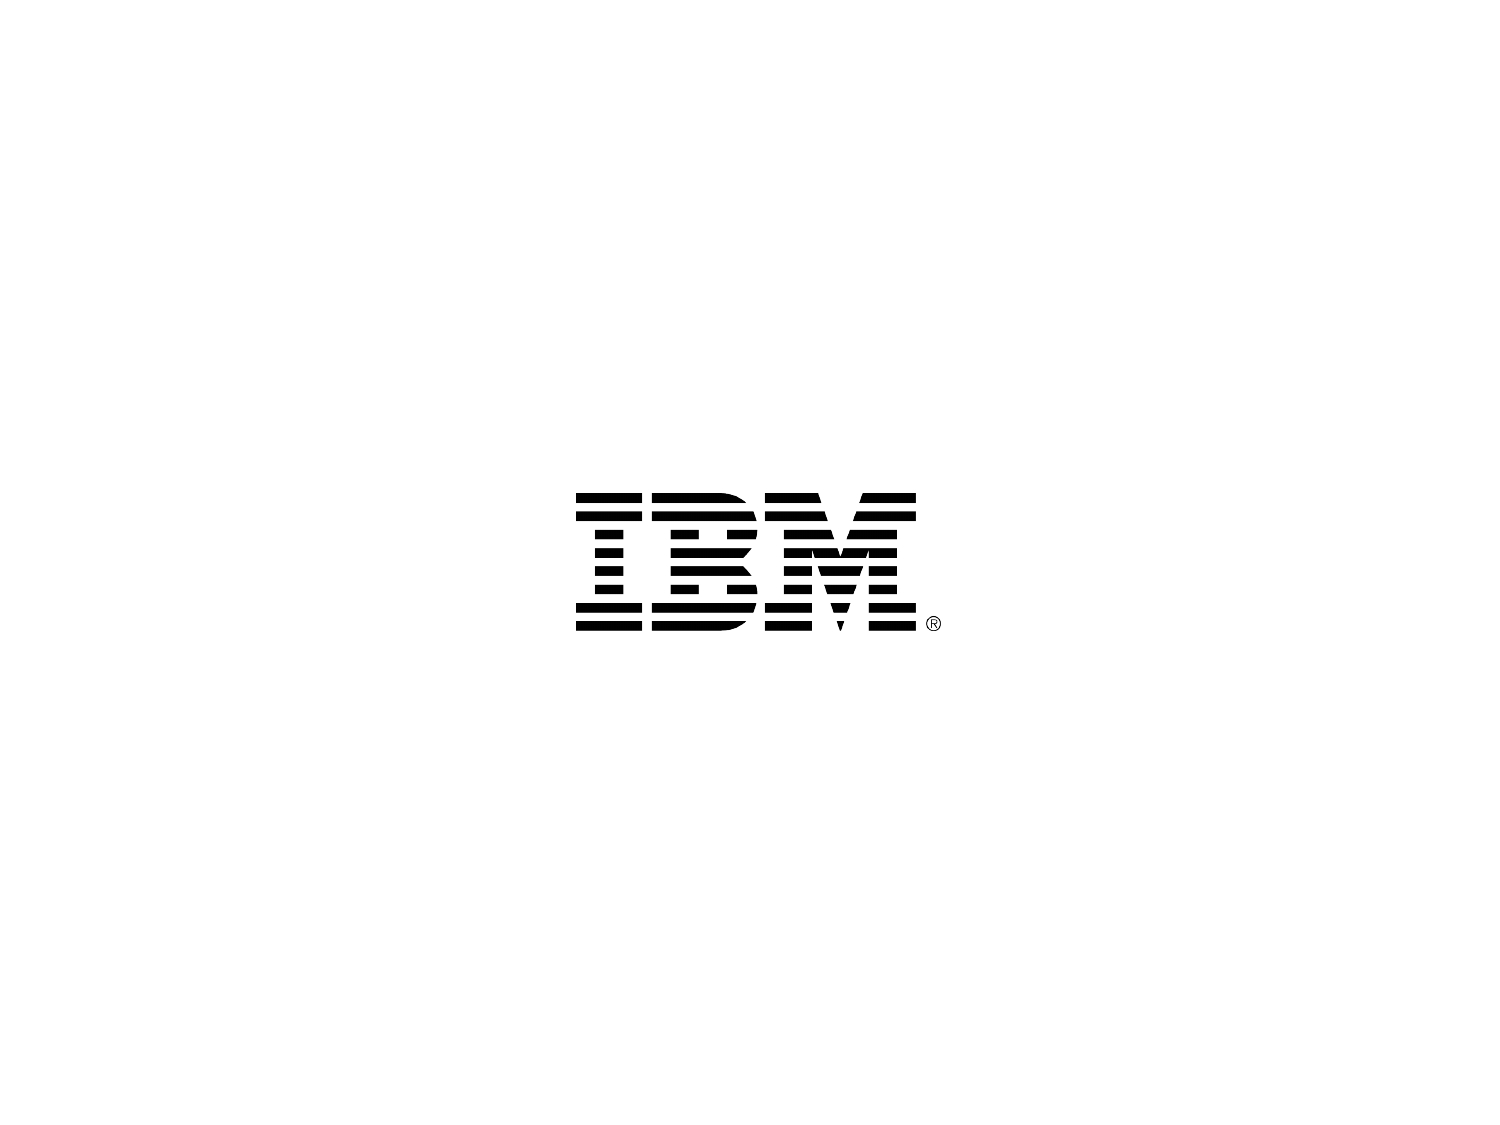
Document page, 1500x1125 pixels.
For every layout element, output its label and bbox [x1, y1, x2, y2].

picture [575, 493, 941, 631]
